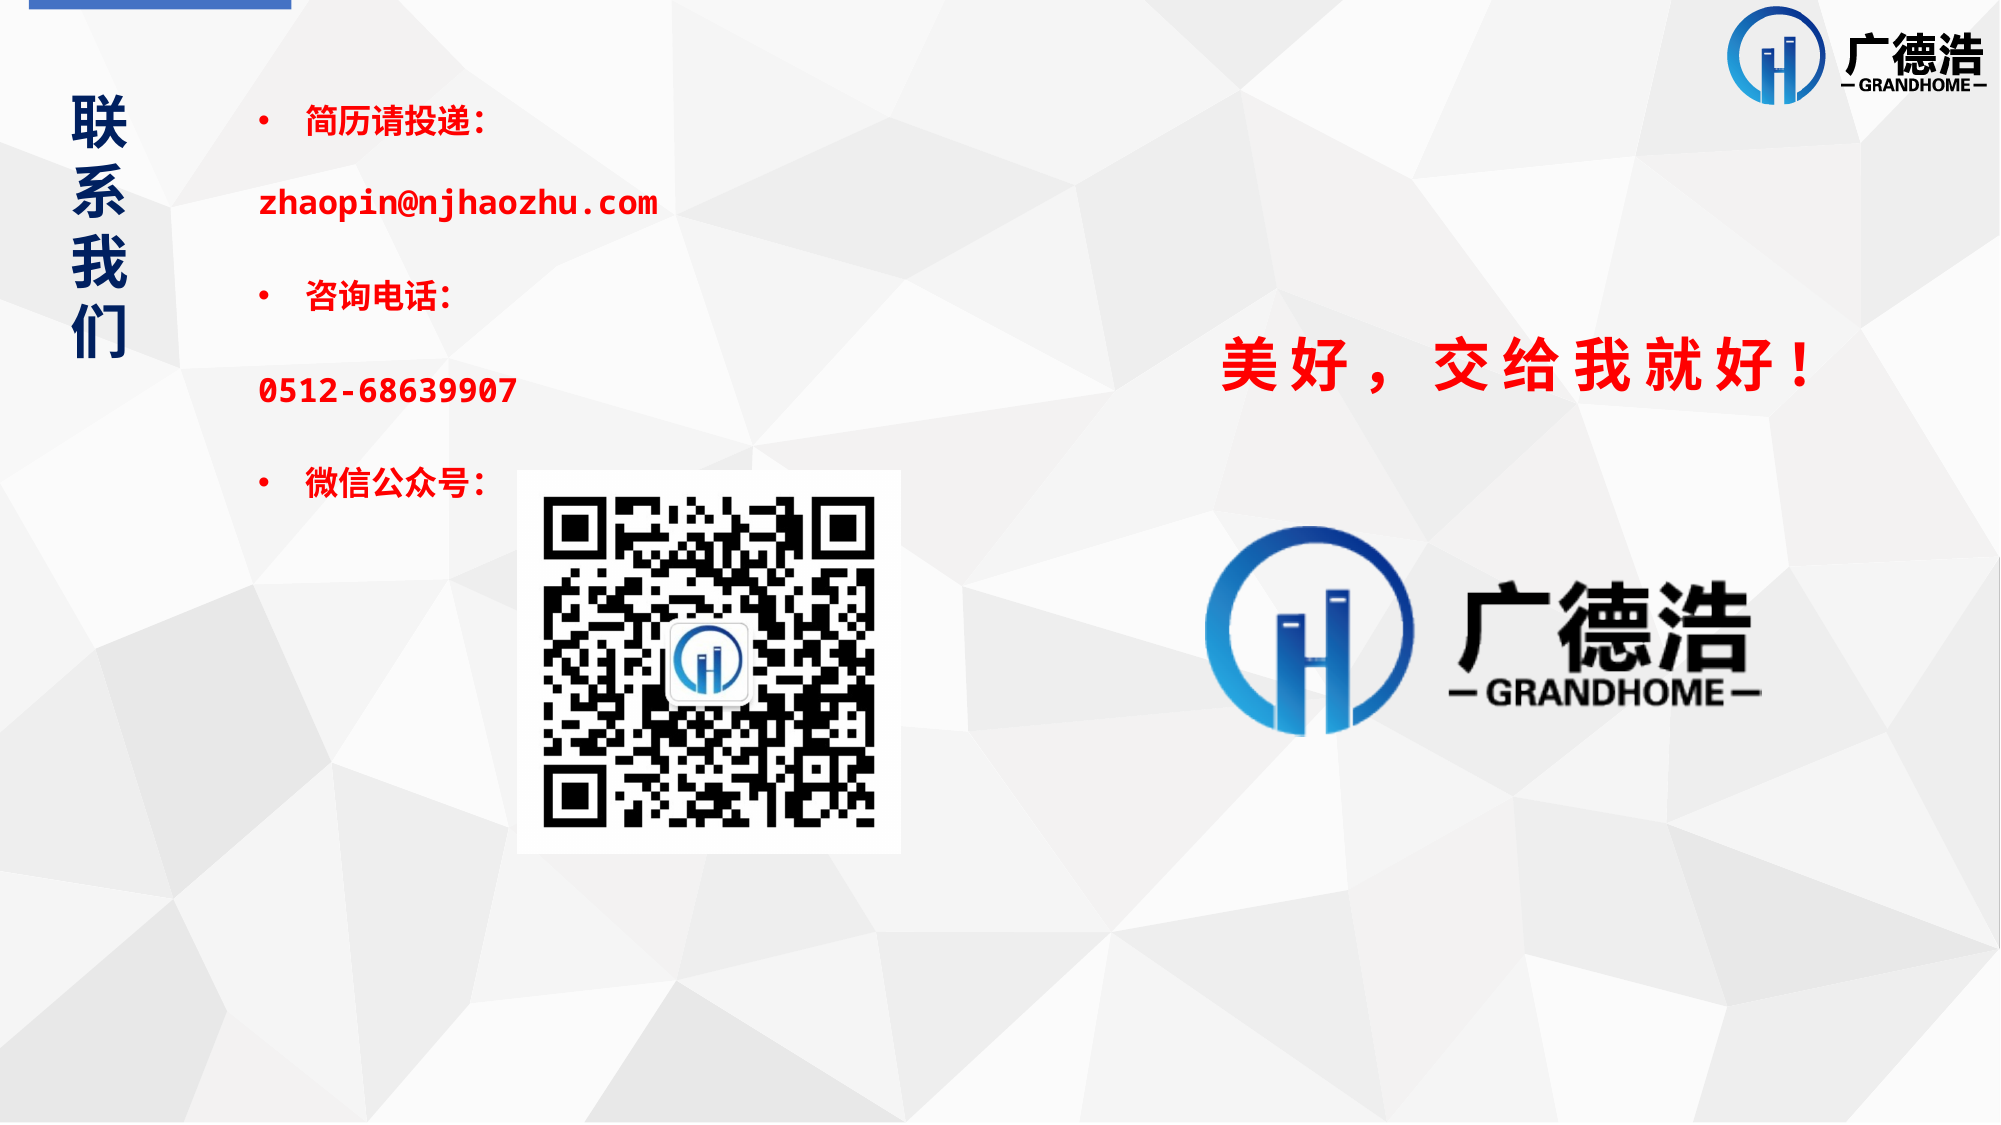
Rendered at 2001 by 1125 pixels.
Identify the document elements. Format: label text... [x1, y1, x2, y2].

picture [1205, 526, 1762, 737]
picture [1727, 6, 1987, 105]
text_box 美好，交给我就好！ [1174, 320, 1890, 406]
text_box 简历请投递： zhaopin@njhaozhu.com 咨询电话： 0512-68639907 微信公众号： [243, 73, 1706, 1077]
text_box 联系我们 [48, 17, 152, 434]
picture [517, 470, 901, 854]
